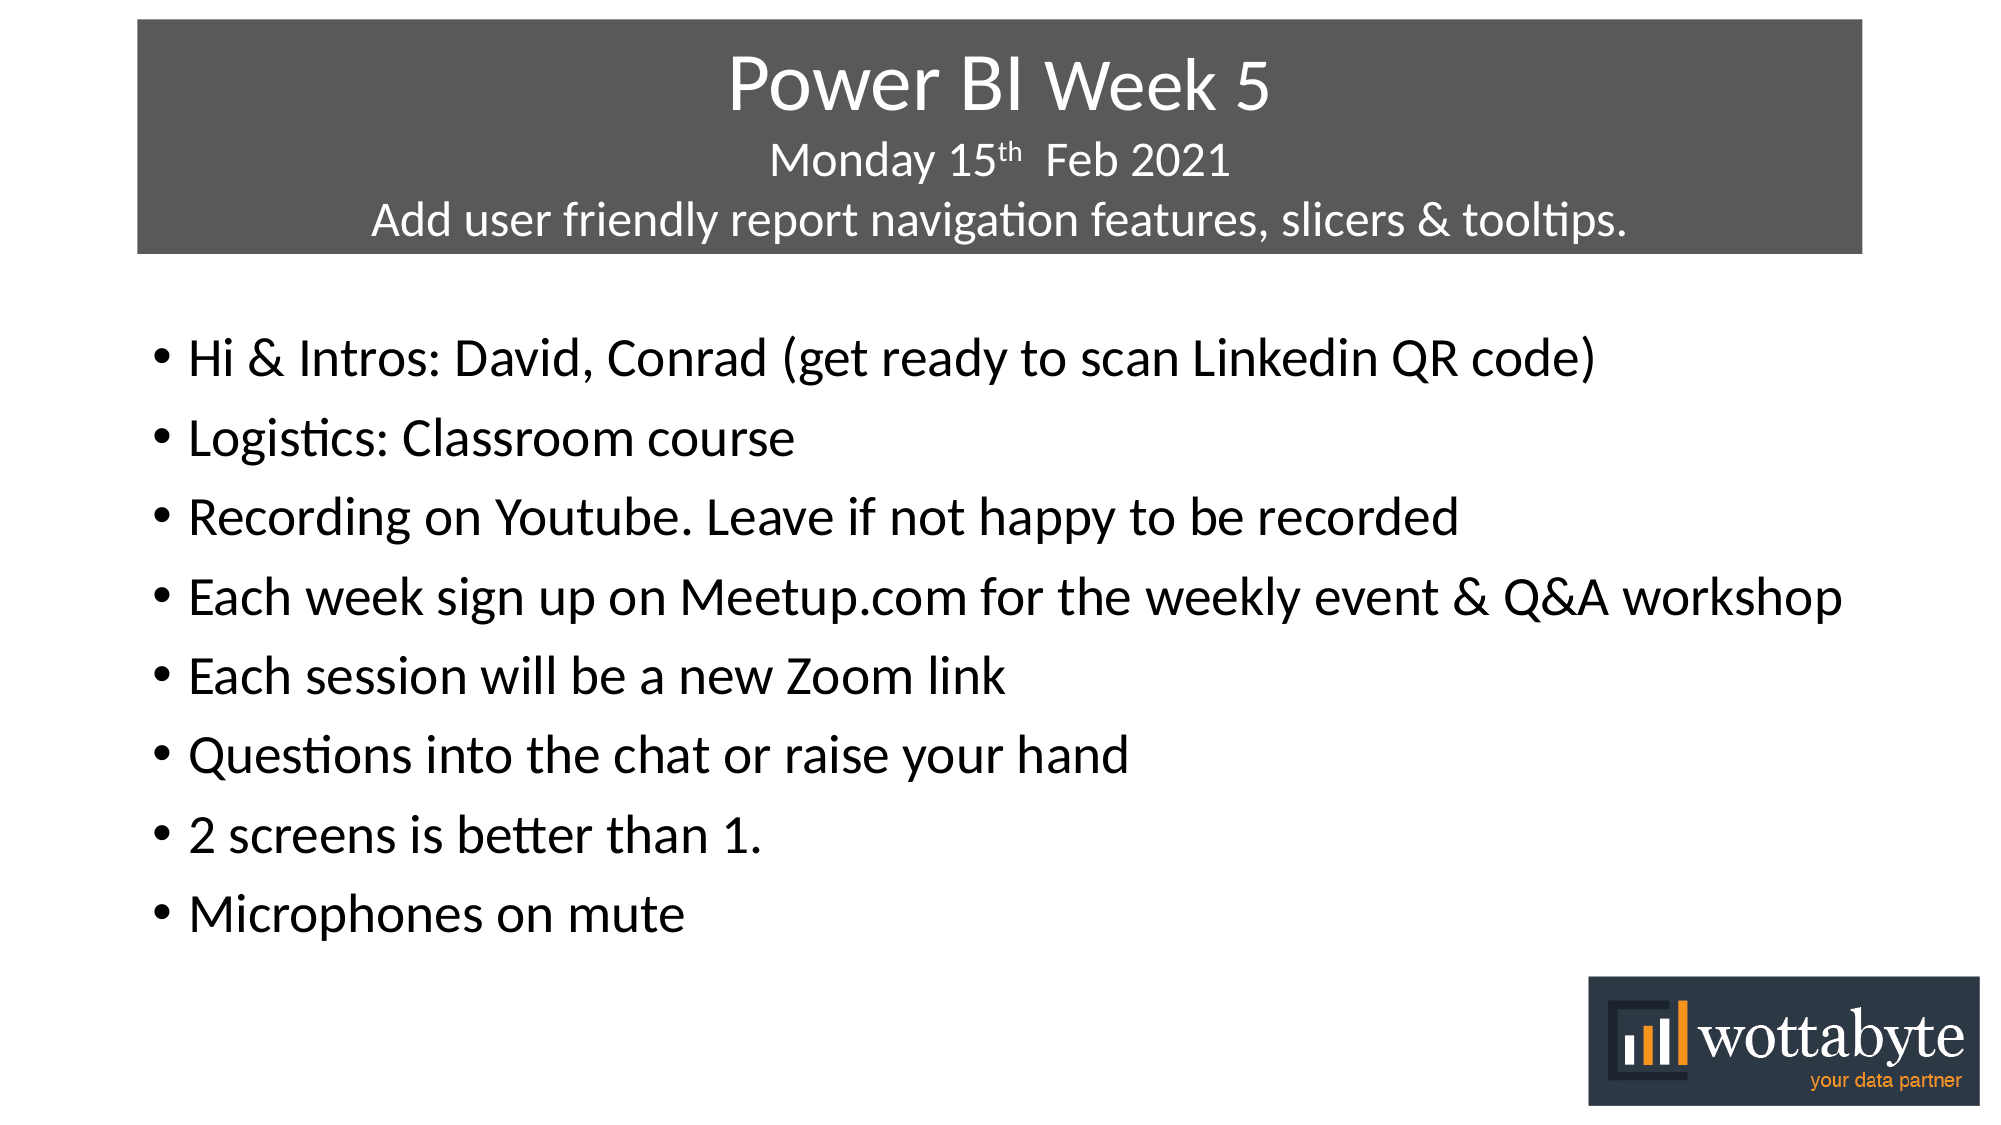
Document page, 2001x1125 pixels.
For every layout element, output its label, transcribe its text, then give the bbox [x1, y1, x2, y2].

picture [1588, 976, 1980, 1106]
list Hi & Intros: David, Conrad (get ready to scan Linkedin QR code) Logistics: Classroom course Recording on Youtube. Leave if not happy to be recorded Each week sign up on Meetup.com for the weekly event & Q&A workshop Each session will be a new Zoom link Questions into the chat or raise your hand 2 screens is better than 1. Microphones on mute [137, 321, 1863, 1014]
text_box Power BI Week 5 Monday 15th Feb 2021 Add user friendly report navigation features, slicers & tooltips. [137, 19, 1863, 254]
